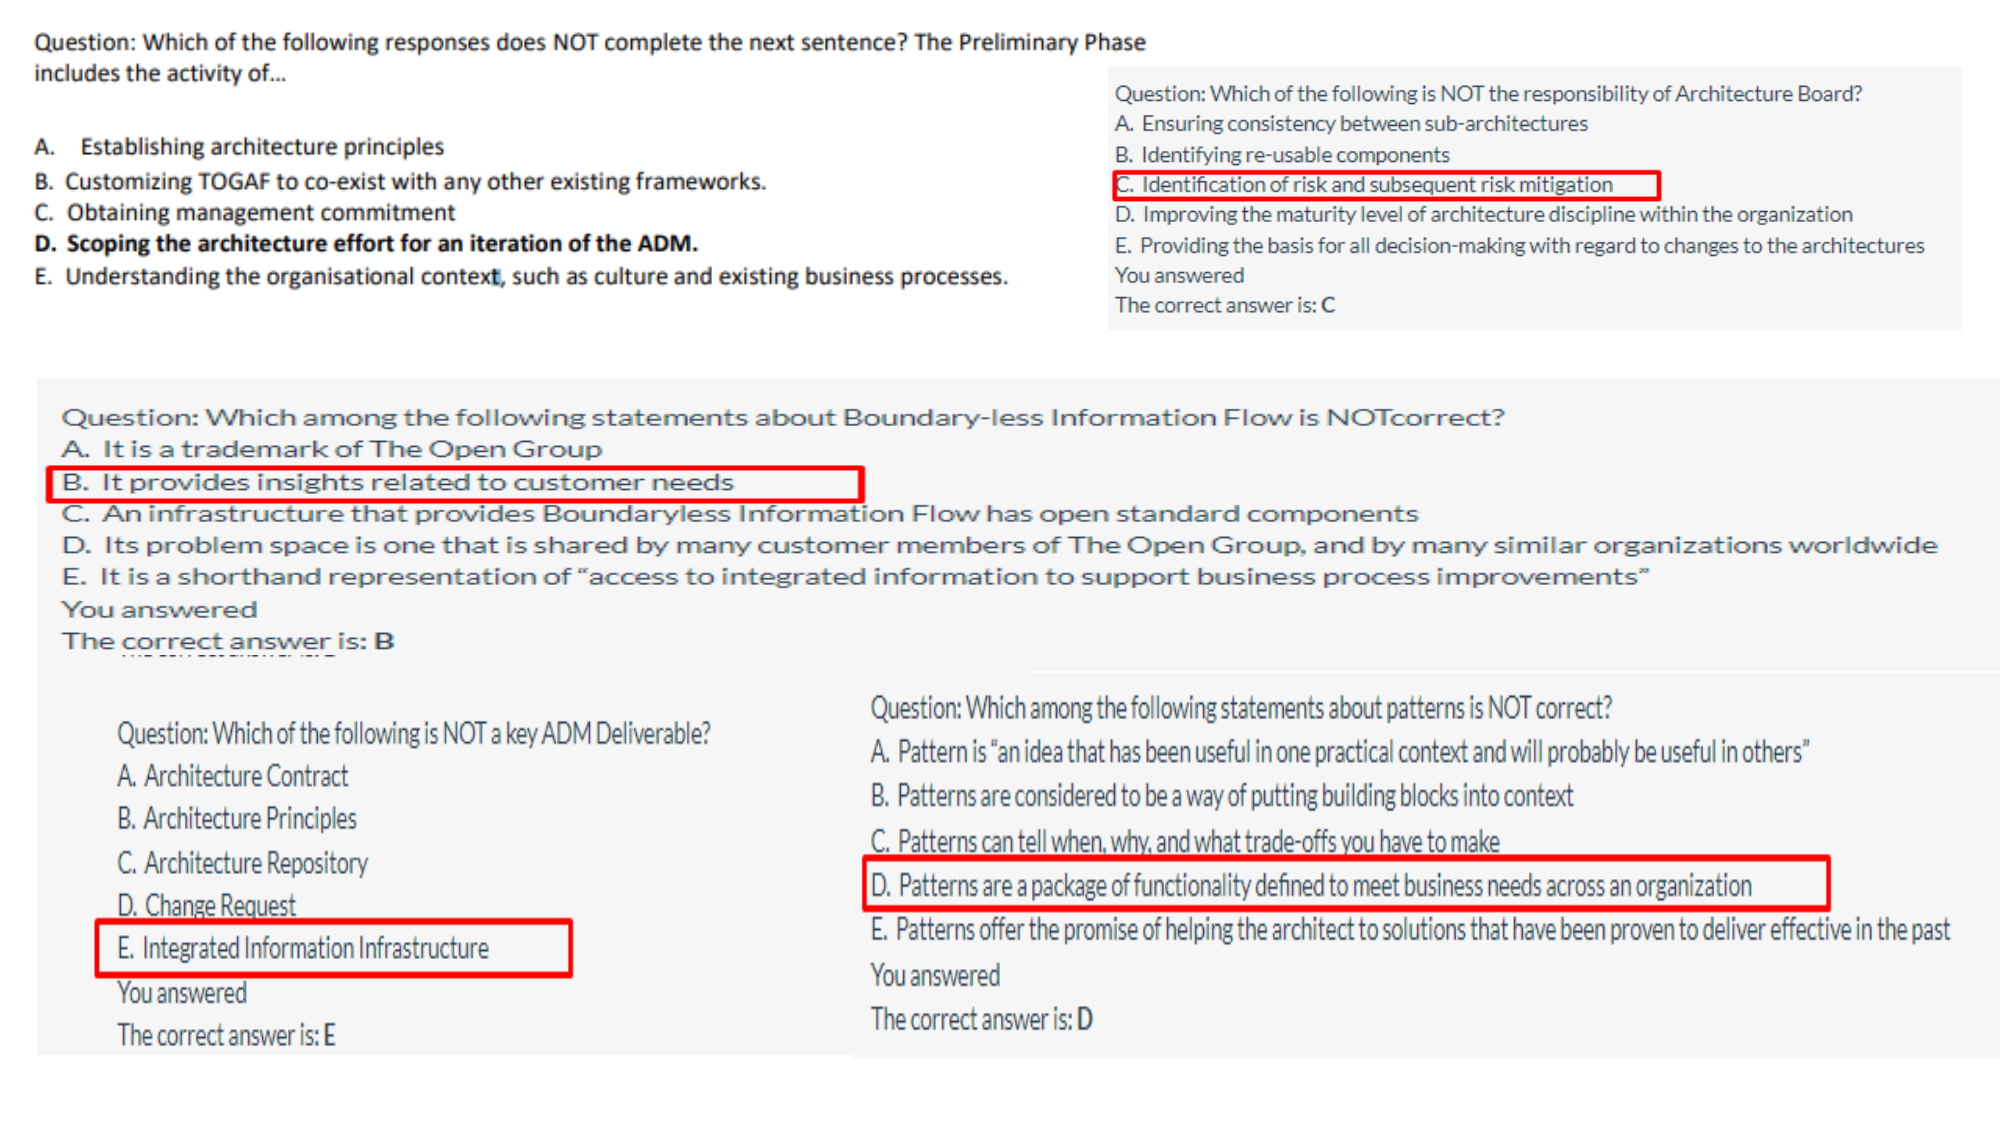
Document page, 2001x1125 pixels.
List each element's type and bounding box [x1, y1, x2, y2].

picture [0, 8, 1962, 330]
picture [37, 378, 2000, 1058]
